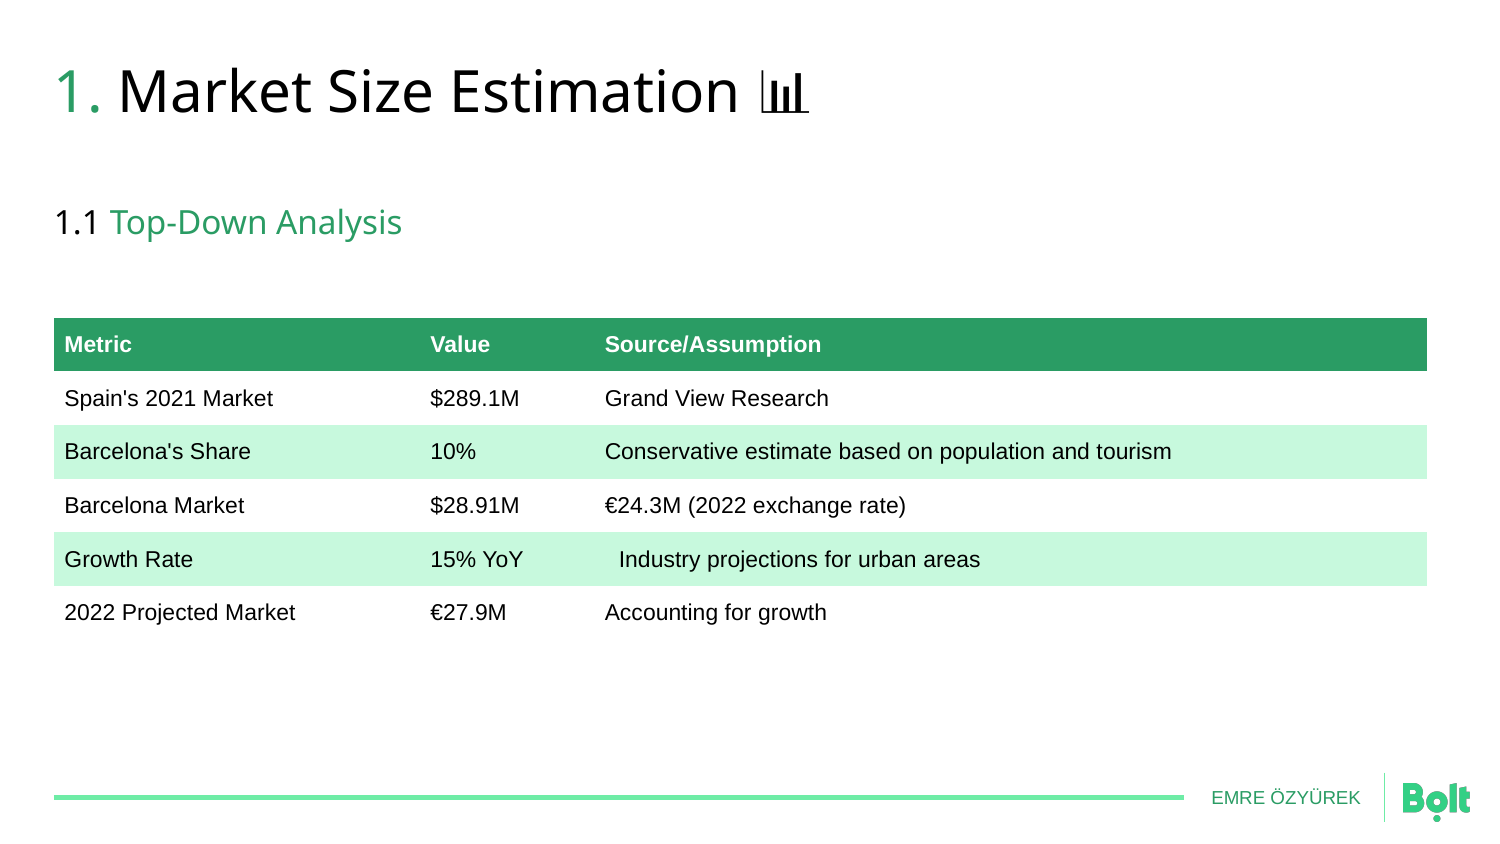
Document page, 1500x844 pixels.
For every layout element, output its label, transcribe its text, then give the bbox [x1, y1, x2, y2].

table_cell Barcelona Market [54, 479, 420, 532]
table_header Value [420, 318, 594, 371]
picture [1403, 783, 1470, 822]
table_cell Barcelona's Share [54, 425, 420, 479]
table_cell Industry projections for urban areas [594, 532, 1427, 586]
table_cell Conservative estimate based on population and tourism [594, 425, 1427, 479]
table_header Metric [54, 318, 420, 371]
table_cell Growth Rate [54, 532, 420, 586]
list 1.1 Top-Down Analysis [53, 201, 750, 676]
table_cell Accounting for growth [594, 586, 1427, 639]
text_box EMRE ÖZYÜREK [1387, 778, 1500, 816]
title 1. Market Size Estimation 📊 [53, 53, 885, 195]
table_header Source/Assumption [594, 318, 1427, 371]
table_cell €24.3M (2022 exchange rate) [594, 479, 1427, 532]
table_cell Spain's 2021 Market [54, 371, 420, 425]
table_cell 15% YoY [420, 532, 594, 586]
table_cell 10% [420, 425, 594, 479]
table_cell $28.91M [420, 479, 594, 532]
text_box EMRE ÖZYÜREK [1196, 778, 1380, 816]
table_cell Grand View Research [594, 371, 1427, 425]
table_cell $289.1M [420, 371, 594, 425]
table_cell €27.9M [420, 586, 594, 639]
table_cell 2022 Projected Market [54, 586, 420, 639]
